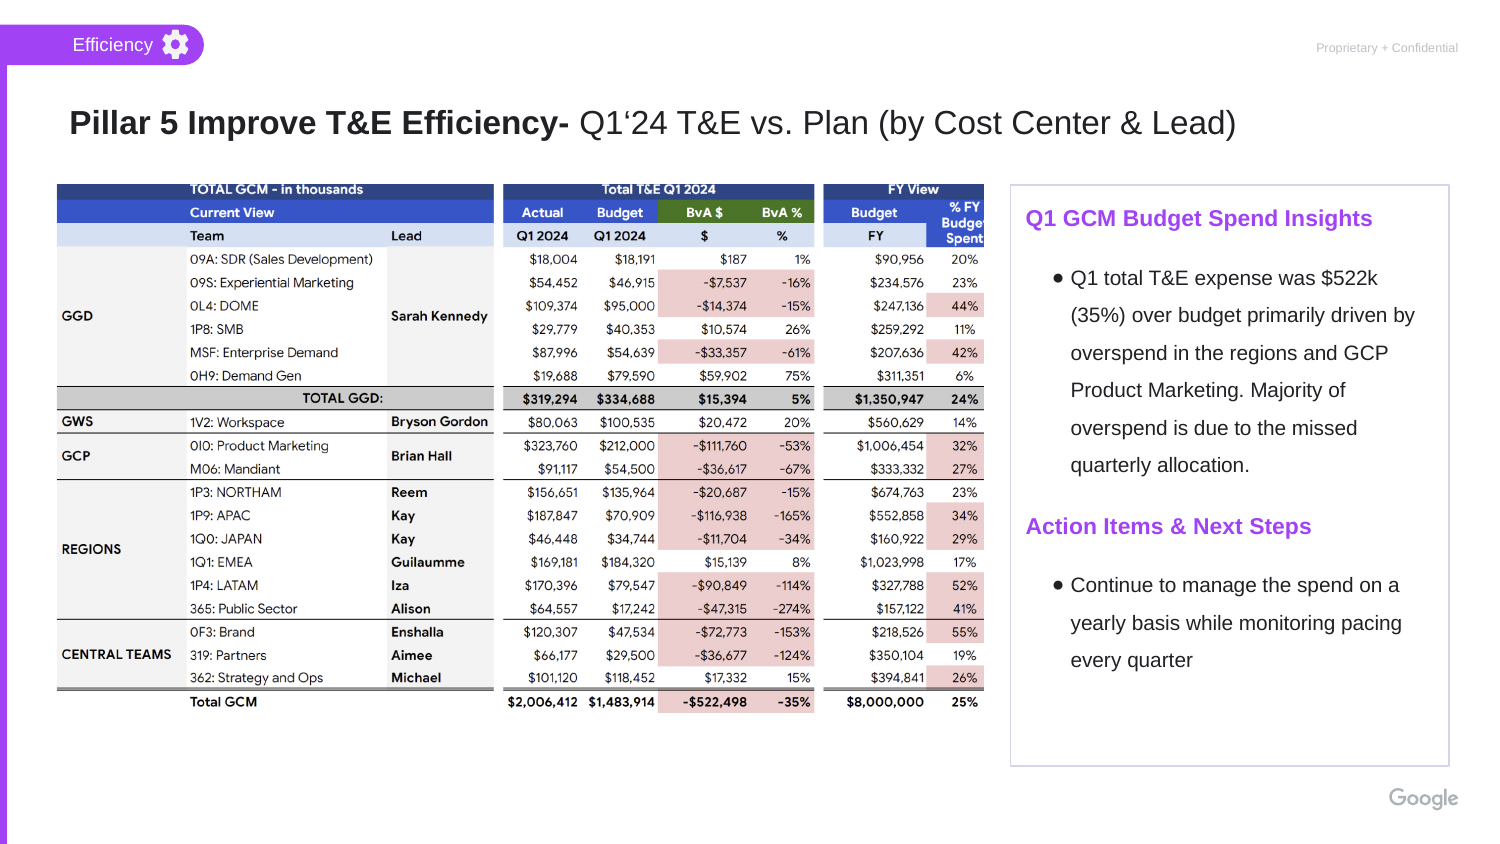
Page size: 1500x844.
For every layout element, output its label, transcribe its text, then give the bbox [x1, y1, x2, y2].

title Pillar 5 Improve T&E Efficiency- Q1‘24 T&E vs. Plan (by Cost Center & Lead) [69, 95, 1464, 139]
text_box Q1 GCM Budget Spend Insights Q1 total T&E expense was $522k (35%) over budget primarily driven by overspend in the regions and GCP Product Marketing. Majority of overspend is due to the missed quarterly allocation. Action Items & Next Steps Continue to manage the spend on a yearly basis while monitoring pacing every quarter [1010, 184, 1450, 766]
text_box [162, 29, 189, 59]
picture [22, 184, 985, 735]
subtitle Efficiency [10, 24, 154, 64]
